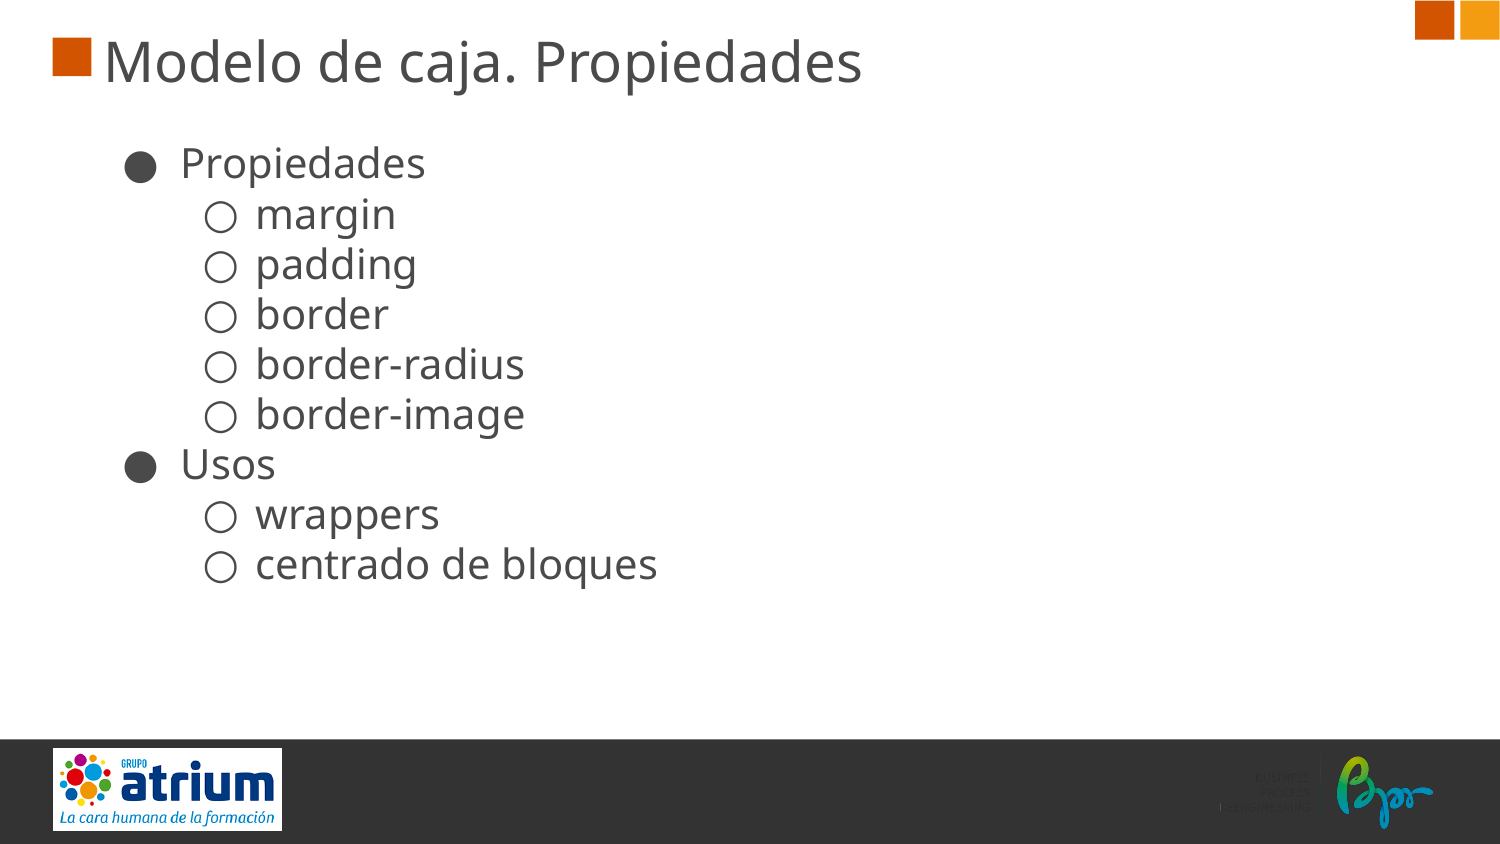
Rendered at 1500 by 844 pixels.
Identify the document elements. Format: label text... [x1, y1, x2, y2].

list Propiedades margin padding border border-radius border-image Usos wrappers centrado de bloques [97, 128, 1383, 681]
picture [53, 748, 282, 831]
picture [1211, 750, 1442, 836]
title Modelo de caja. Propiedades [94, 17, 1381, 107]
